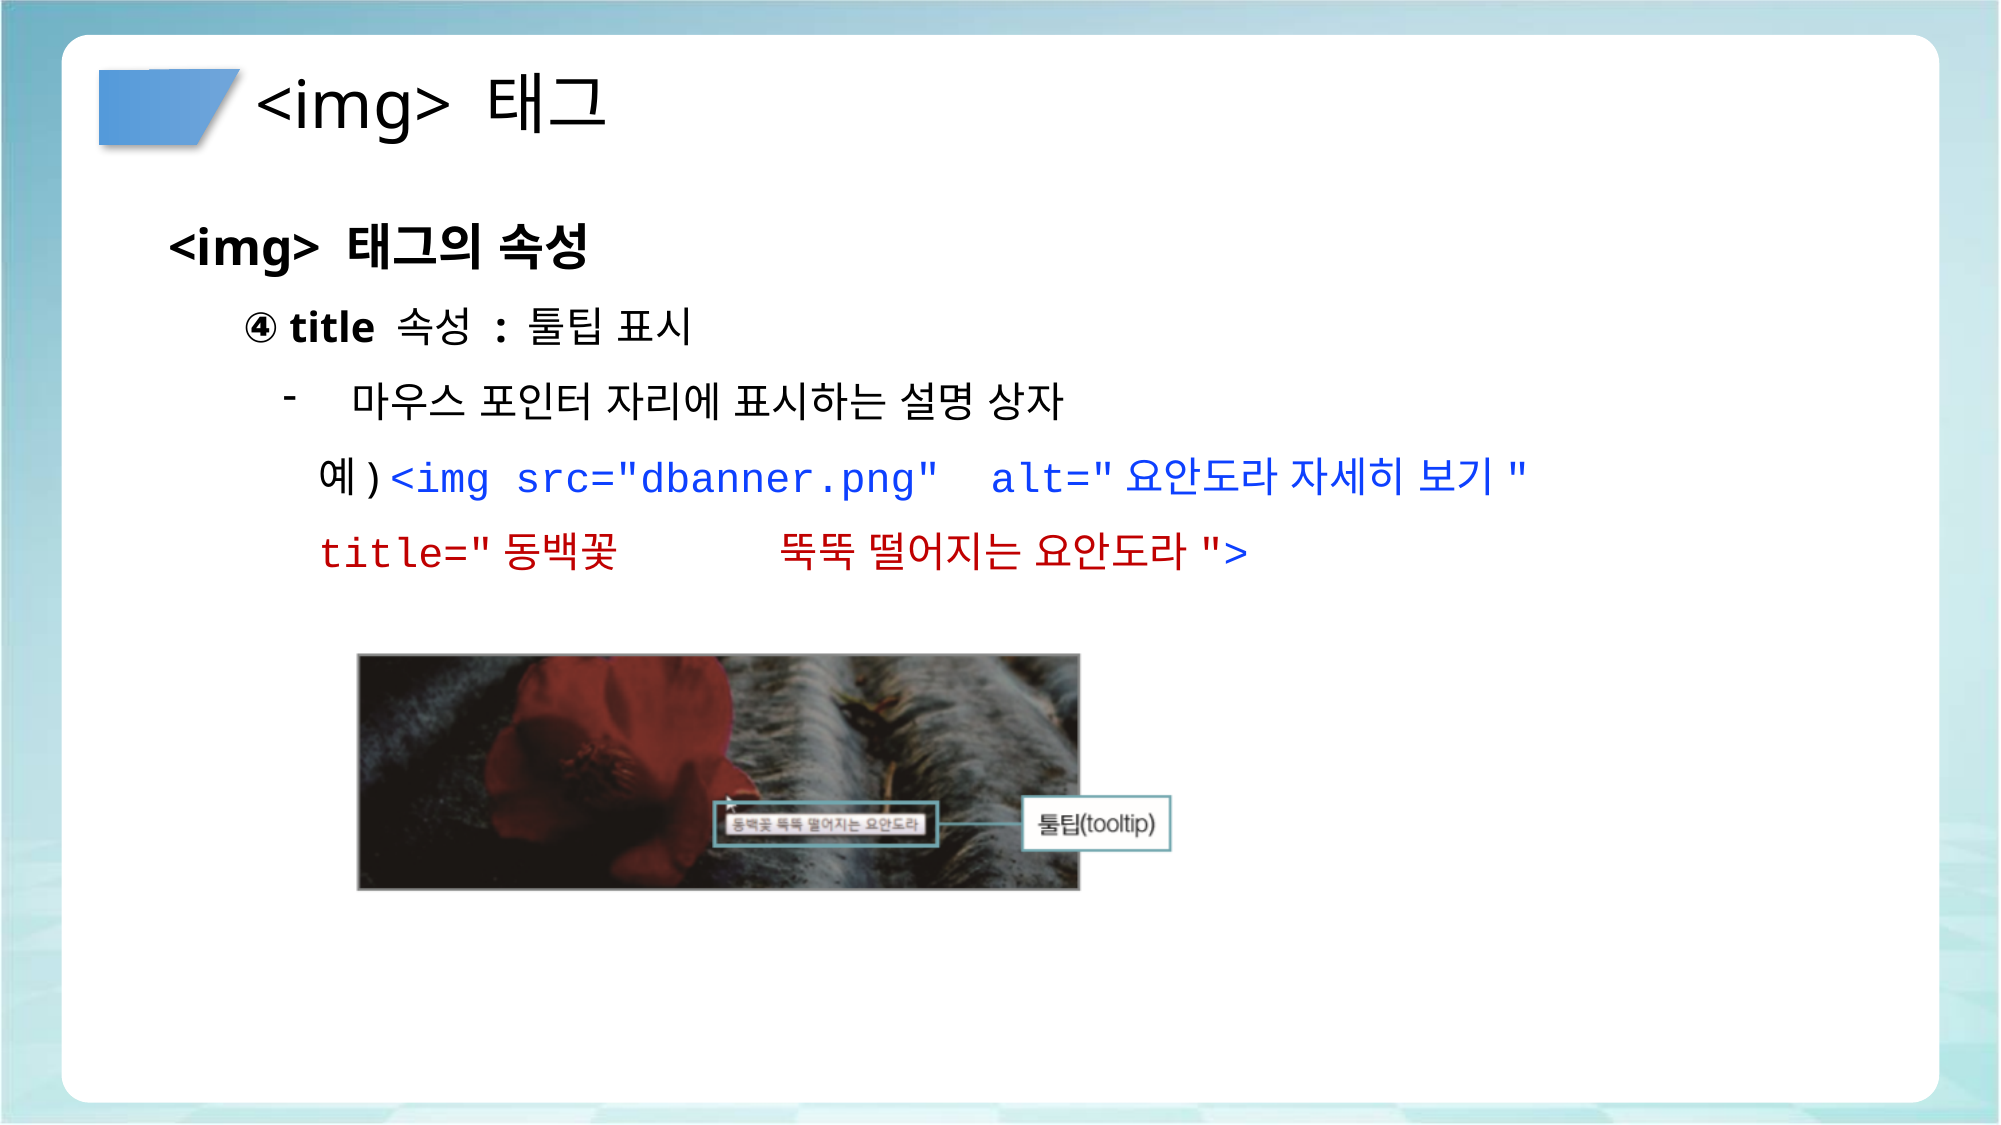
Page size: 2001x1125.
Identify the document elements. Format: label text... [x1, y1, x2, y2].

picture [0, 0, 2001, 1125]
title <img> 태그 [240, 49, 1809, 165]
text_box <img> 태그의 속성 ④ title 속성 : 툴팁 표시 마우스 포인터 자리에 표시하는 설명 상자 예) <img src="dbanner.png" alt="요안도라 자세히 보기" title="동백꽃 뚝뚝 떨어지는 요안도라"> [153, 208, 1777, 584]
